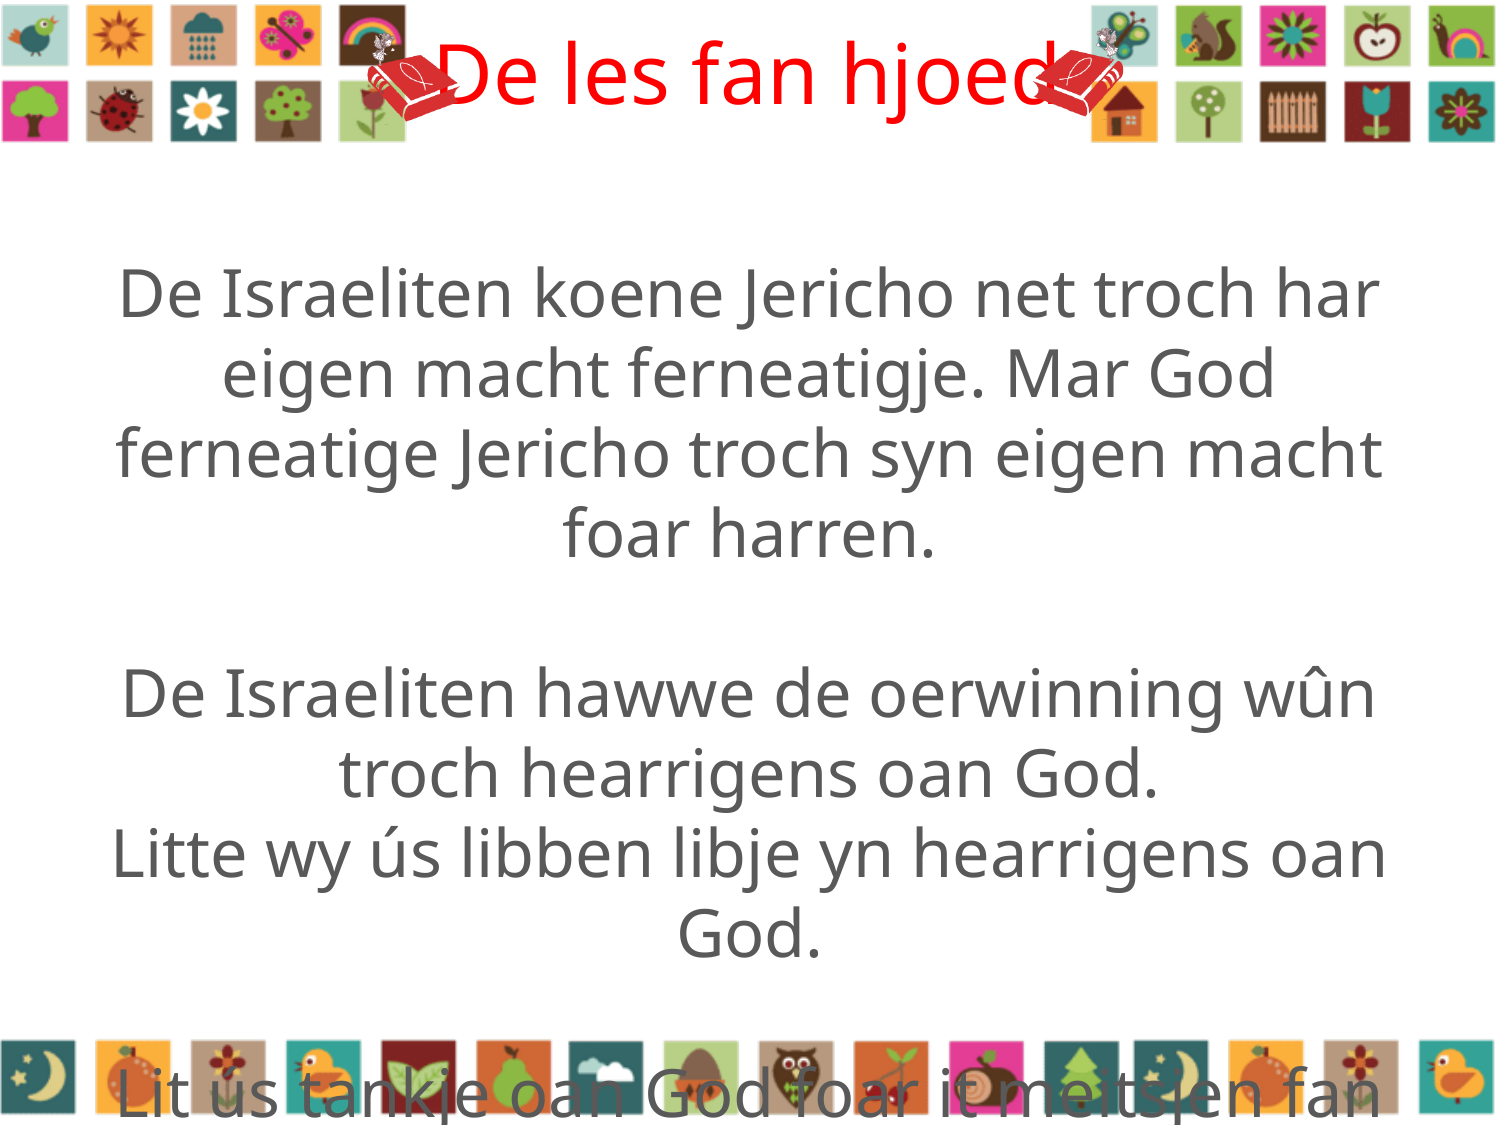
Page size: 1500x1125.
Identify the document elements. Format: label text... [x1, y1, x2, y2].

text_box De Israeliten koene Jericho net troch har eigen macht ferneatigje. Mar God ferneatige Jericho troch syn eigen macht foar harren. De Israeliten hawwe de oerwinning wûn troch hearrigens oan God. Litte wy ús libben libje yn hearrigens oan God. Lit ús tankje oan God foar it meitsjen fan ús winne! [76, 243, 1424, 1027]
picture [0, 3, 492, 150]
text_box De les fan hjoed [425, 13, 1077, 129]
picture [1001, 3, 1500, 150]
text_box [0, 1028, 1500, 1118]
